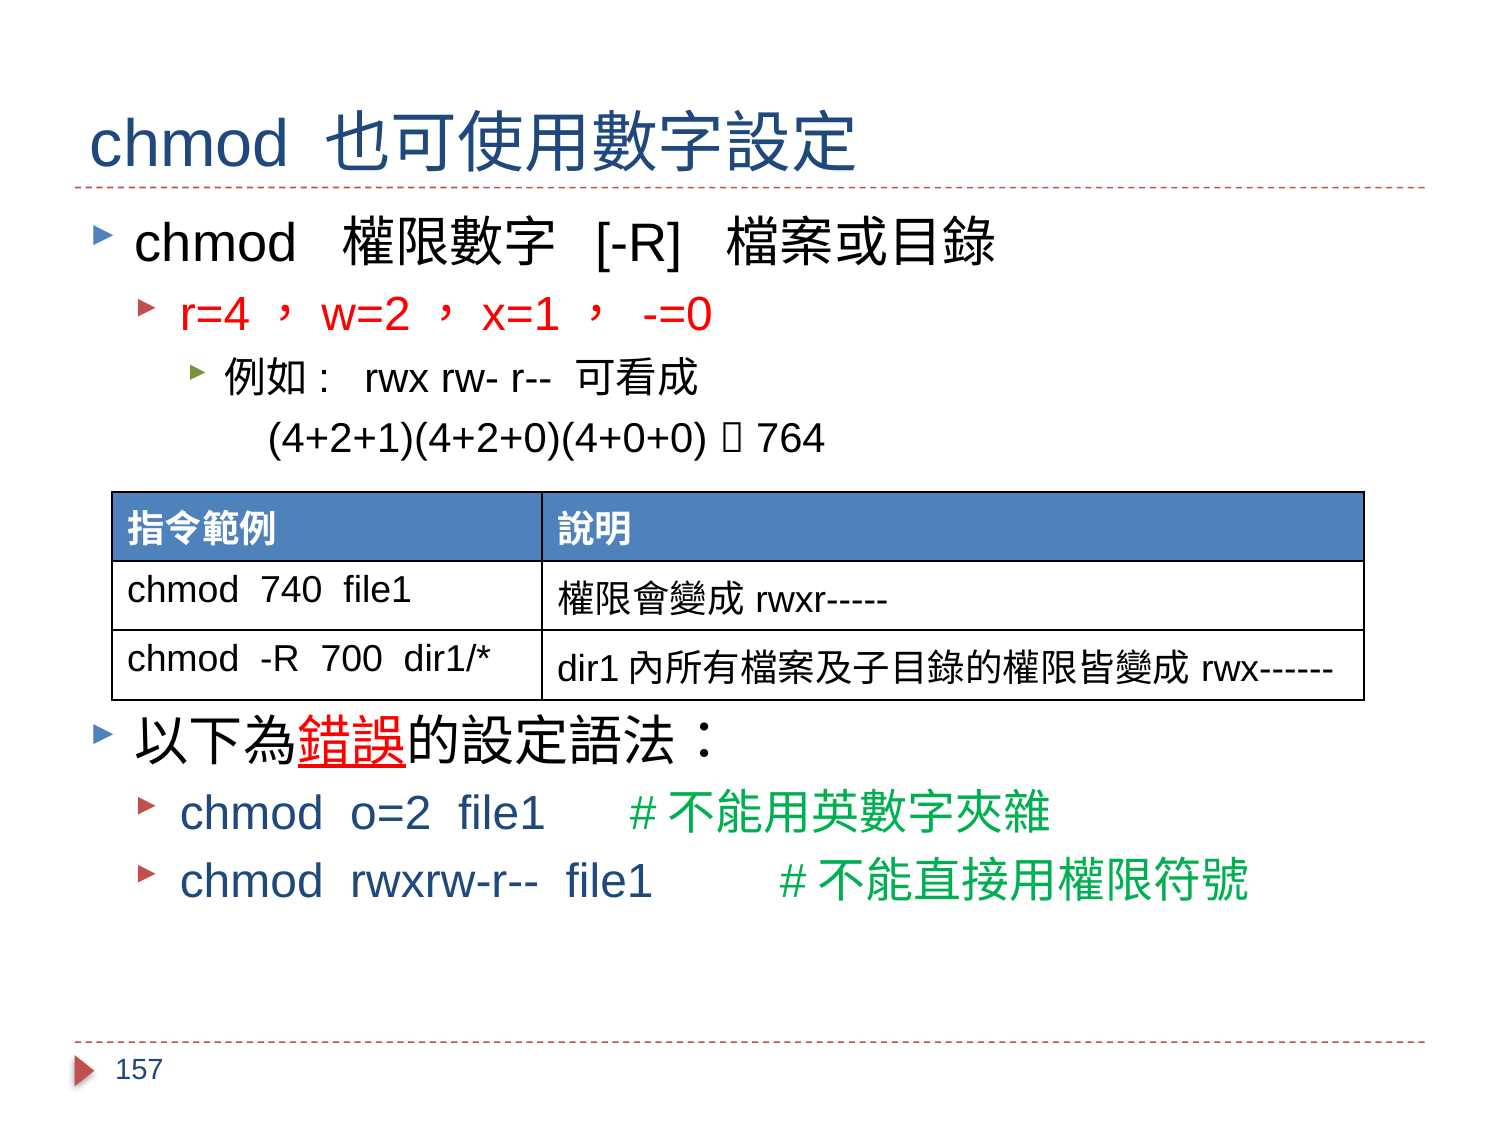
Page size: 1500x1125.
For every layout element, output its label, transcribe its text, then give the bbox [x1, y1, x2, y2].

title chmod 也可使用數字設定 [75, 24, 1425, 188]
table_cell dir1內所有檔案及子目錄的權限皆變成rwx------ [543, 631, 1363, 699]
table_cell chmod -R 700 dir1/* [113, 631, 541, 699]
table_header 指令範例 [113, 493, 541, 560]
list chmod 權限數字 [-R] 檔案或目錄 r=4，w=2，x=1， -=0 例如: rwx rw- r-- 可看成 (4+2+1)(4+2+0)(4+0+0)  764 以下為錯誤的設定語法： chmod o=2 file1 #不能用英數字夾雜 chmod rwxrw-r-- file1 #不能直接用權限符號 [75, 200, 1425, 1010]
slide_number 157 [100, 1042, 426, 1103]
table_cell chmod 740 file1 [113, 562, 541, 629]
table_cell 權限會變成rwxr----- [543, 562, 1363, 629]
table_header 說明 [543, 493, 1363, 560]
